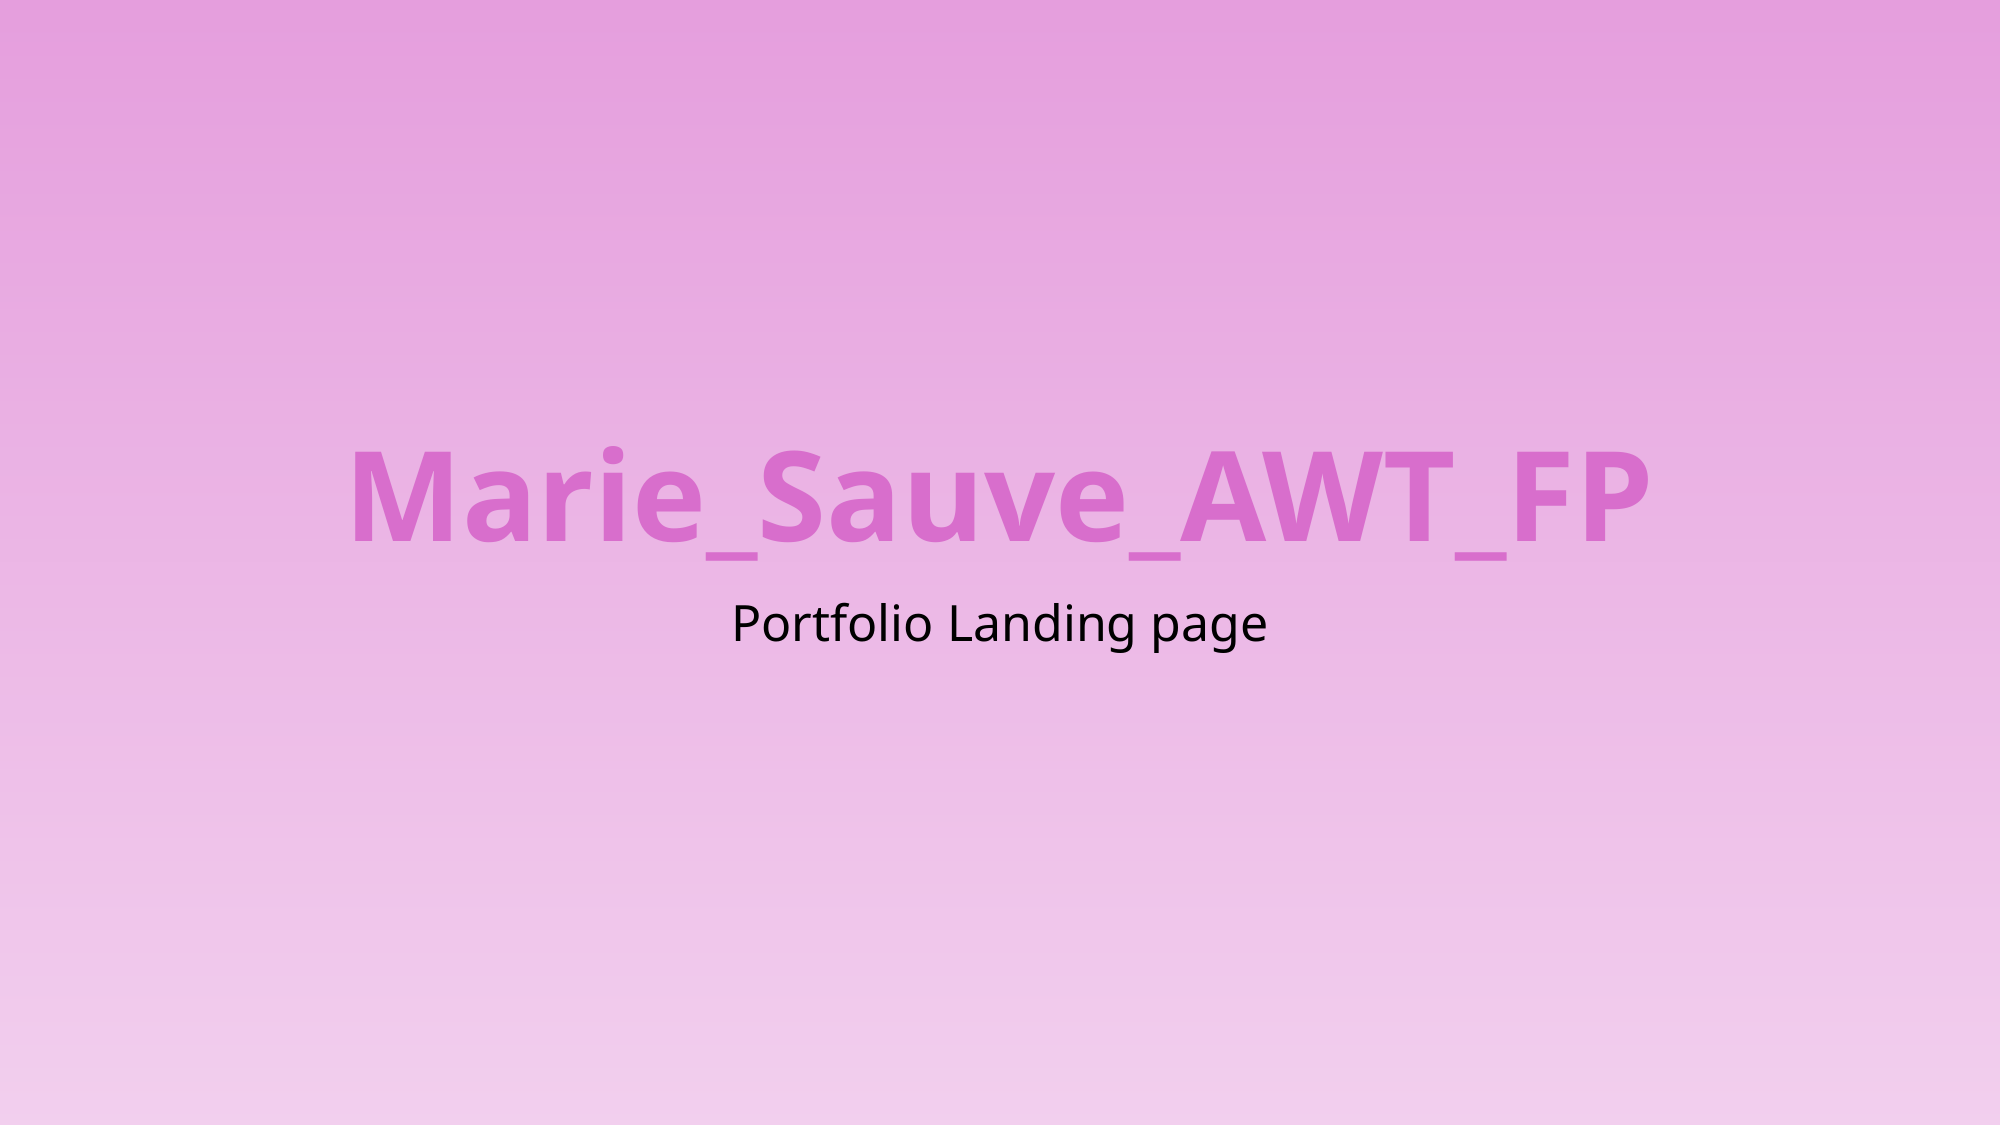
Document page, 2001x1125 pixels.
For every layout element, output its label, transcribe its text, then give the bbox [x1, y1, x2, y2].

title Marie_Sauve_AWT_FP [249, 184, 1750, 576]
subtitle Portfolio Landing page [249, 590, 1750, 863]
